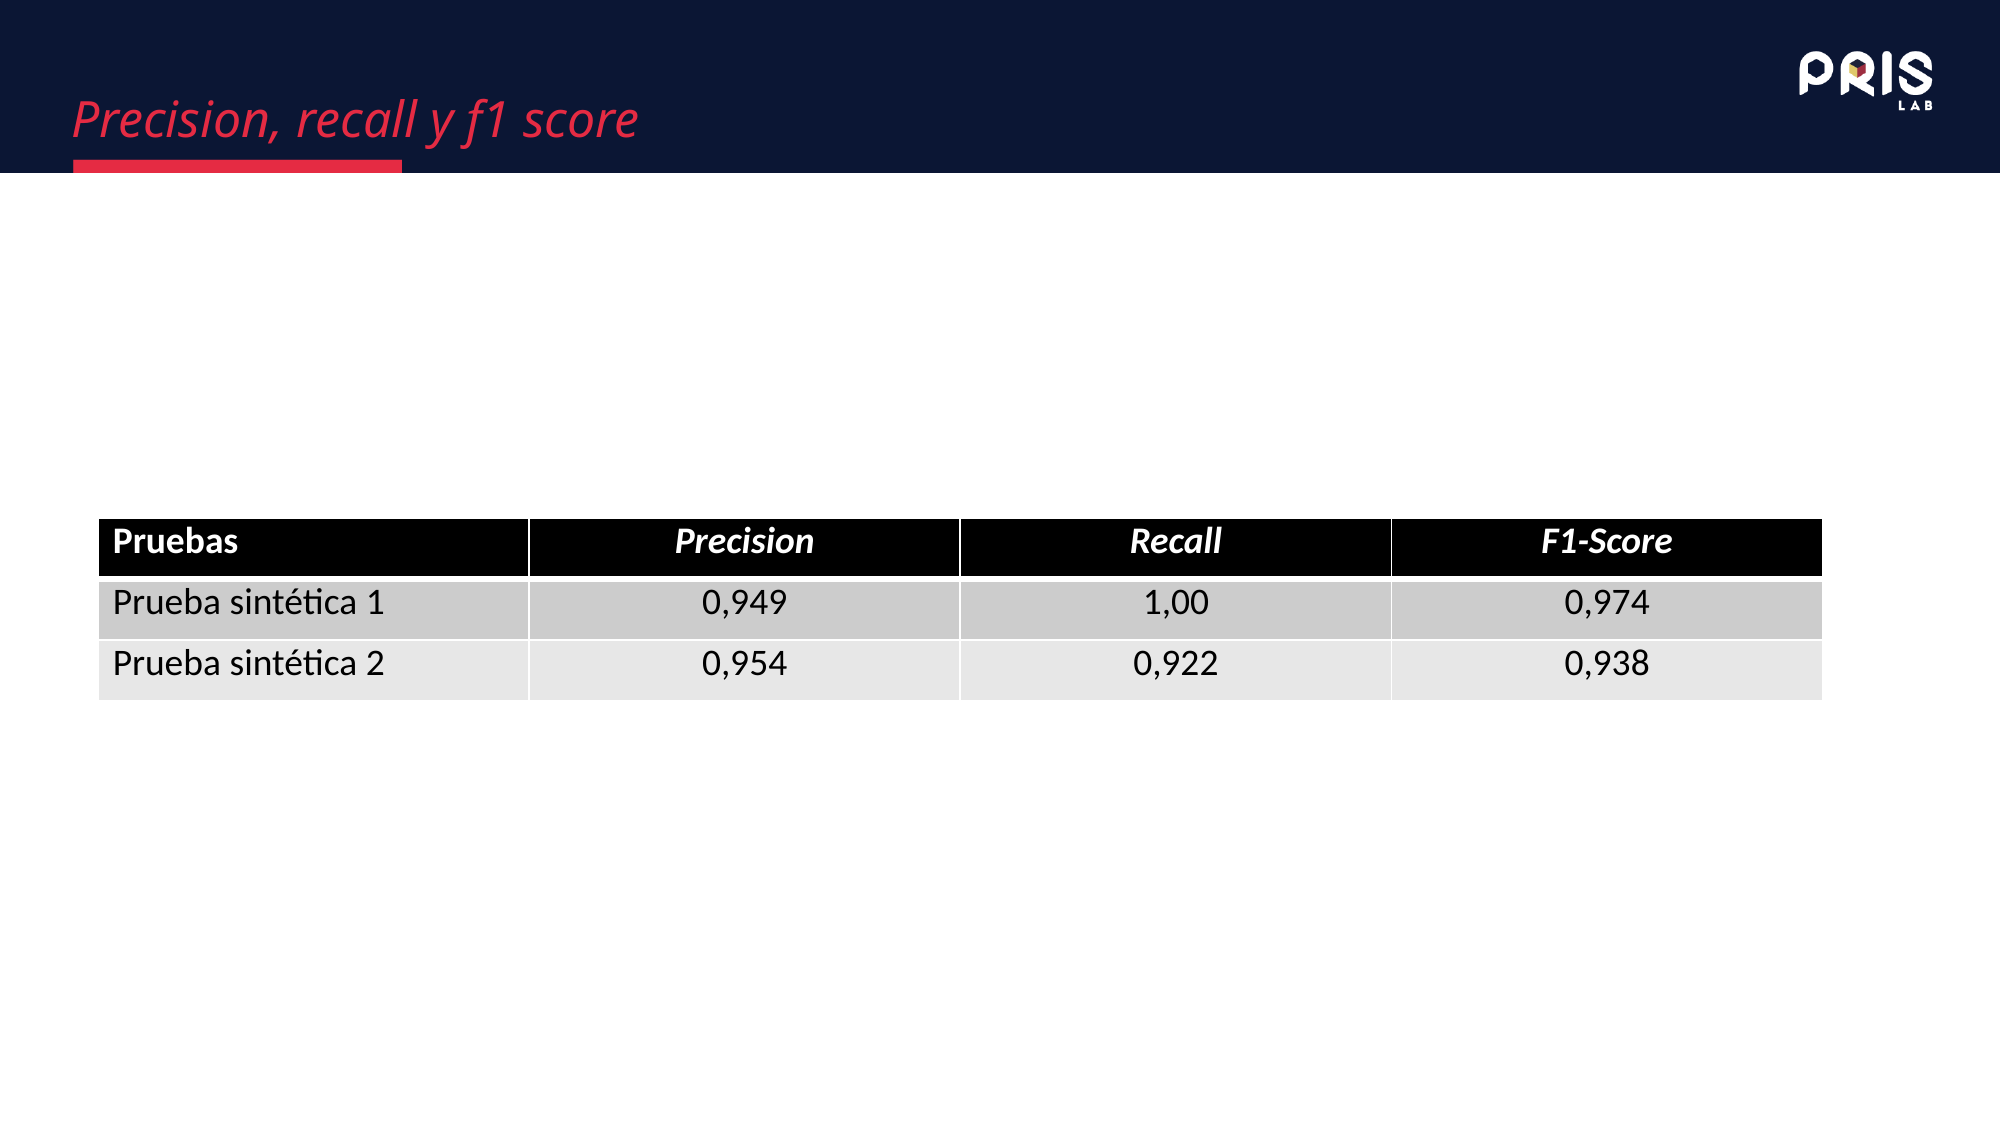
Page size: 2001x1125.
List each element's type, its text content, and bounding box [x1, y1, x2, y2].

table_cell 1,00 [961, 582, 1391, 639]
table_header Precision [530, 519, 959, 576]
table_cell 0,938 [1392, 641, 1822, 700]
table_cell 0,949 [530, 582, 959, 639]
table_header F1-Score [1392, 519, 1822, 576]
picture [0, 0, 2000, 1125]
table_cell 0,974 [1392, 582, 1822, 639]
table_header Pruebas [99, 519, 528, 576]
table_cell 0,954 [530, 641, 959, 700]
title Precision, recall y f1 score [56, 86, 1782, 305]
table_cell Prueba sintética 1 [99, 582, 528, 639]
table_cell Prueba sintética 2 [99, 641, 528, 700]
table_header Recall [961, 519, 1391, 576]
table_cell 0,922 [961, 641, 1391, 700]
